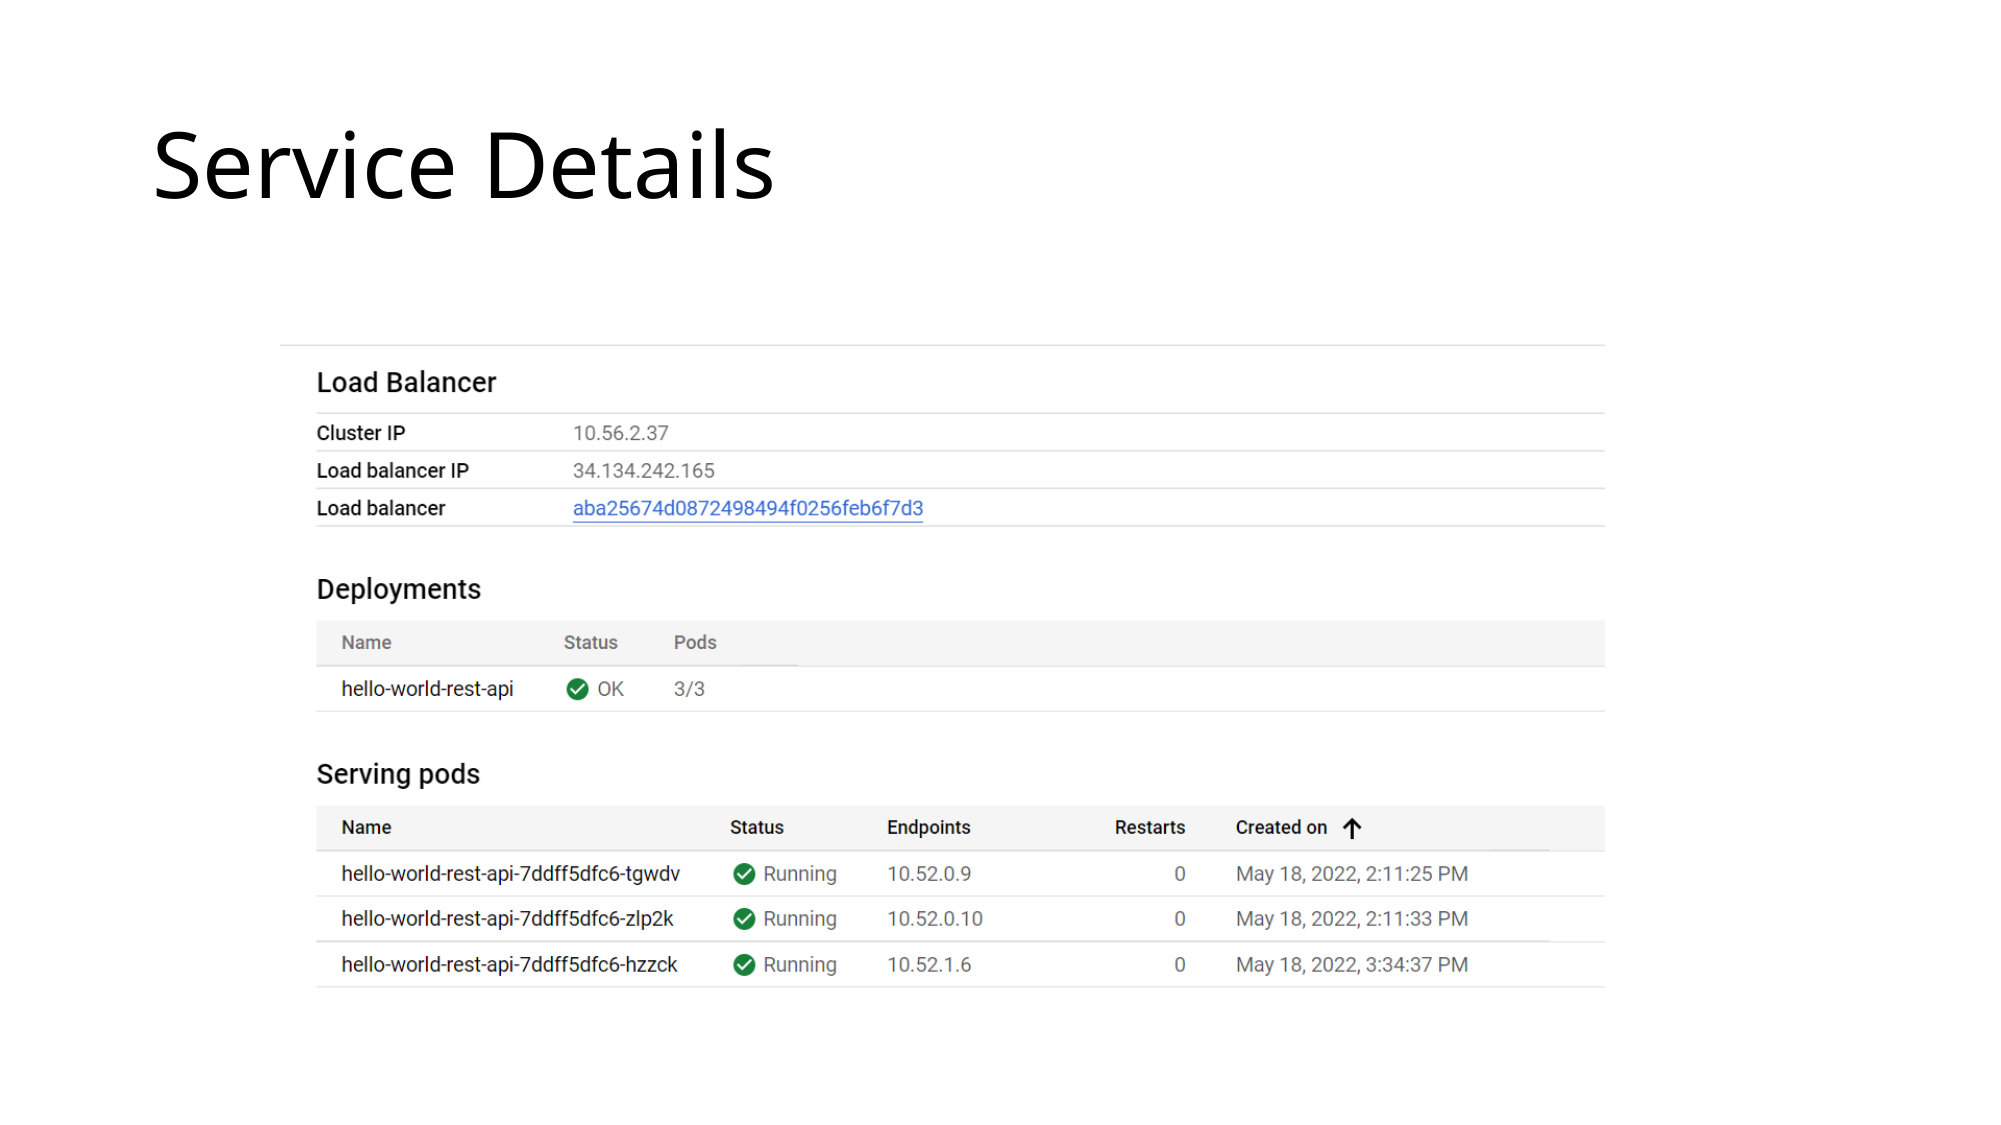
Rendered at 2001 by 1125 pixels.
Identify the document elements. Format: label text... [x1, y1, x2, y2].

title Service Details [137, 59, 1863, 278]
picture [280, 342, 1605, 1002]
